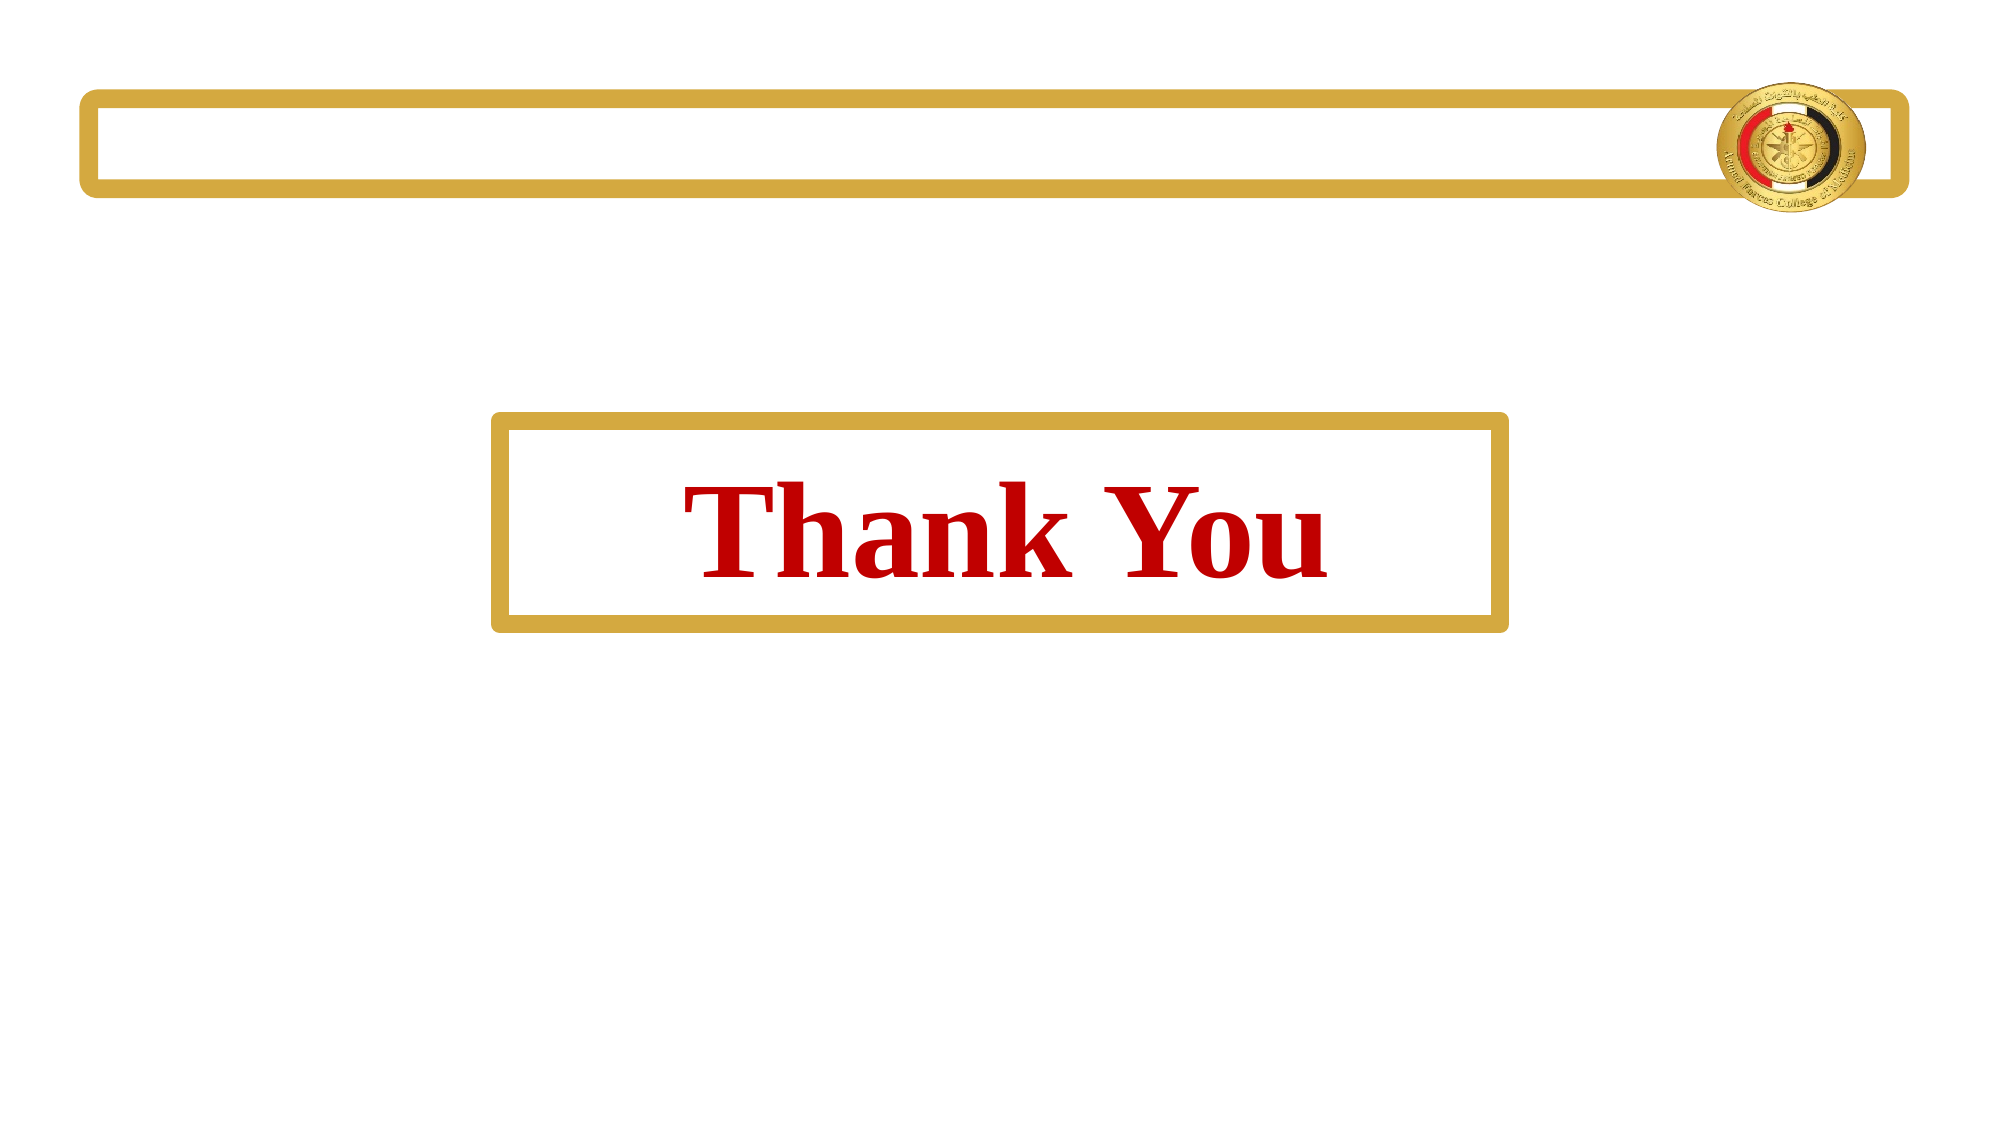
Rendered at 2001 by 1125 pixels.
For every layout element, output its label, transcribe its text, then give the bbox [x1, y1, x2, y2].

title Thank You [500, 421, 1500, 624]
picture [1716, 82, 1867, 213]
